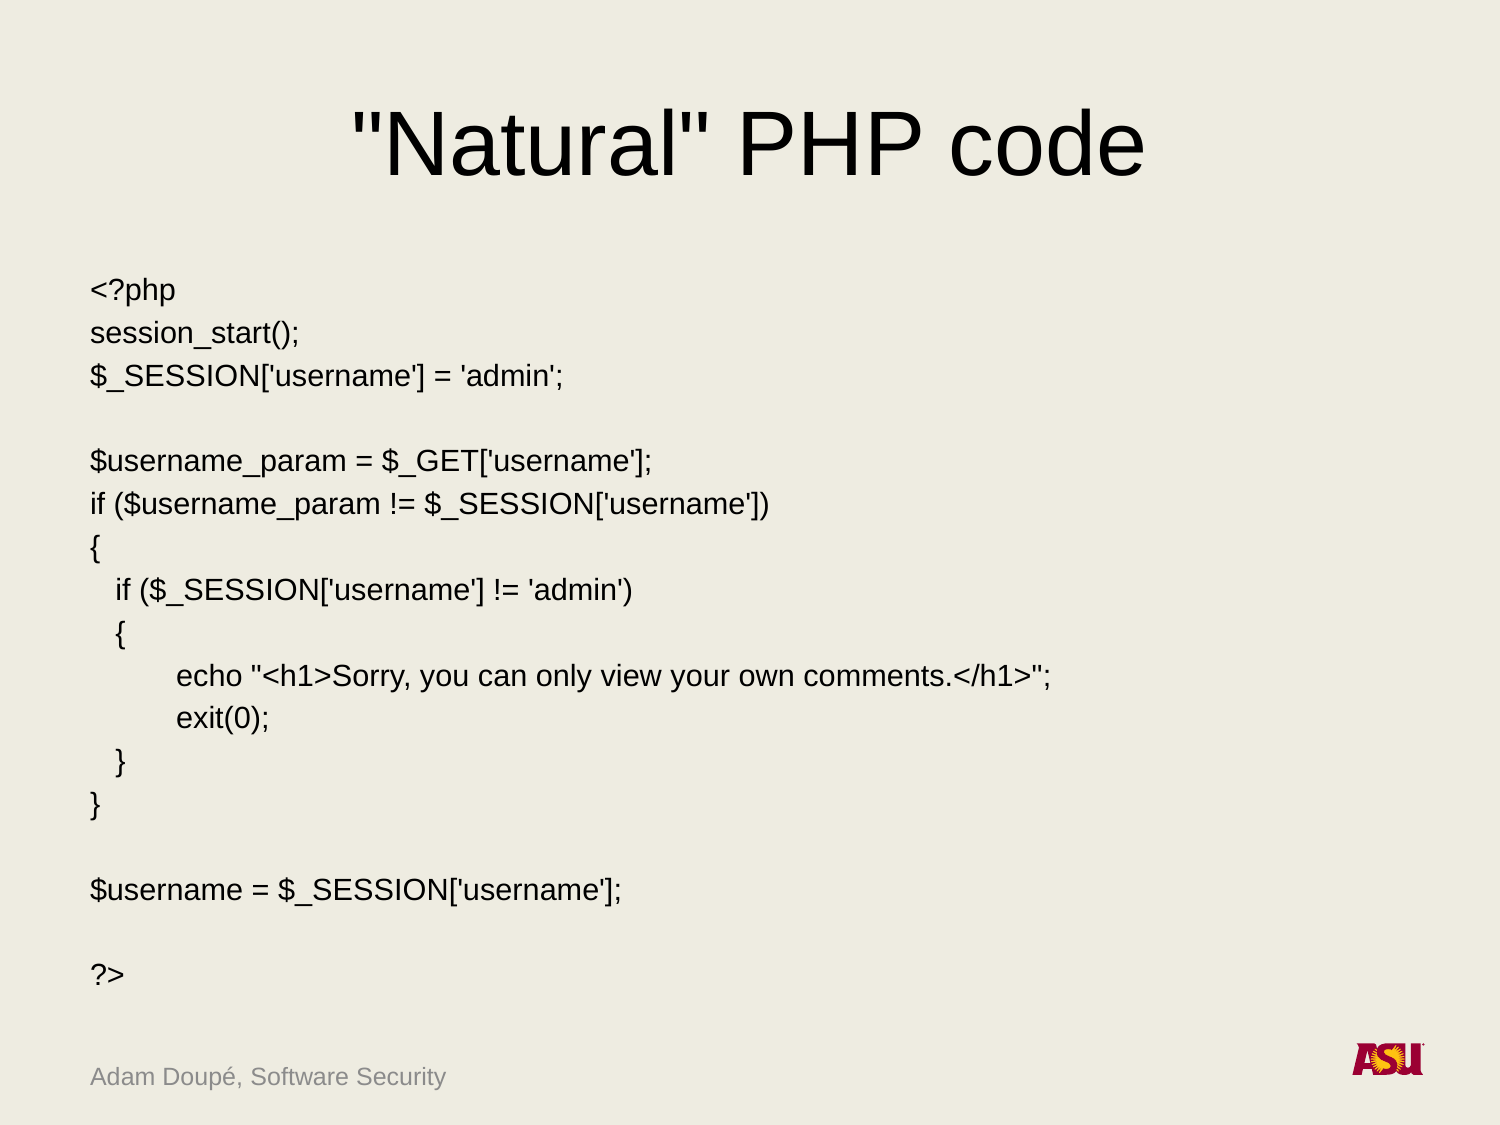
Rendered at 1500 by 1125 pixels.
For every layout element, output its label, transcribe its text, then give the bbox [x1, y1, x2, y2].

title "Natural" PHP code [75, 45, 1425, 233]
list <?php session_start(); $_SESSION['username'] = 'admin'; $username_param = $_GET['username']; if ($username_param != $_SESSION['username']) { if ($_SESSION['username'] != 'admin') { echo "<h1>Sorry, you can only view your own comments.</h1>"; exit(0); } } $username = $_SESSION['username']; ?> [75, 262, 1425, 1005]
